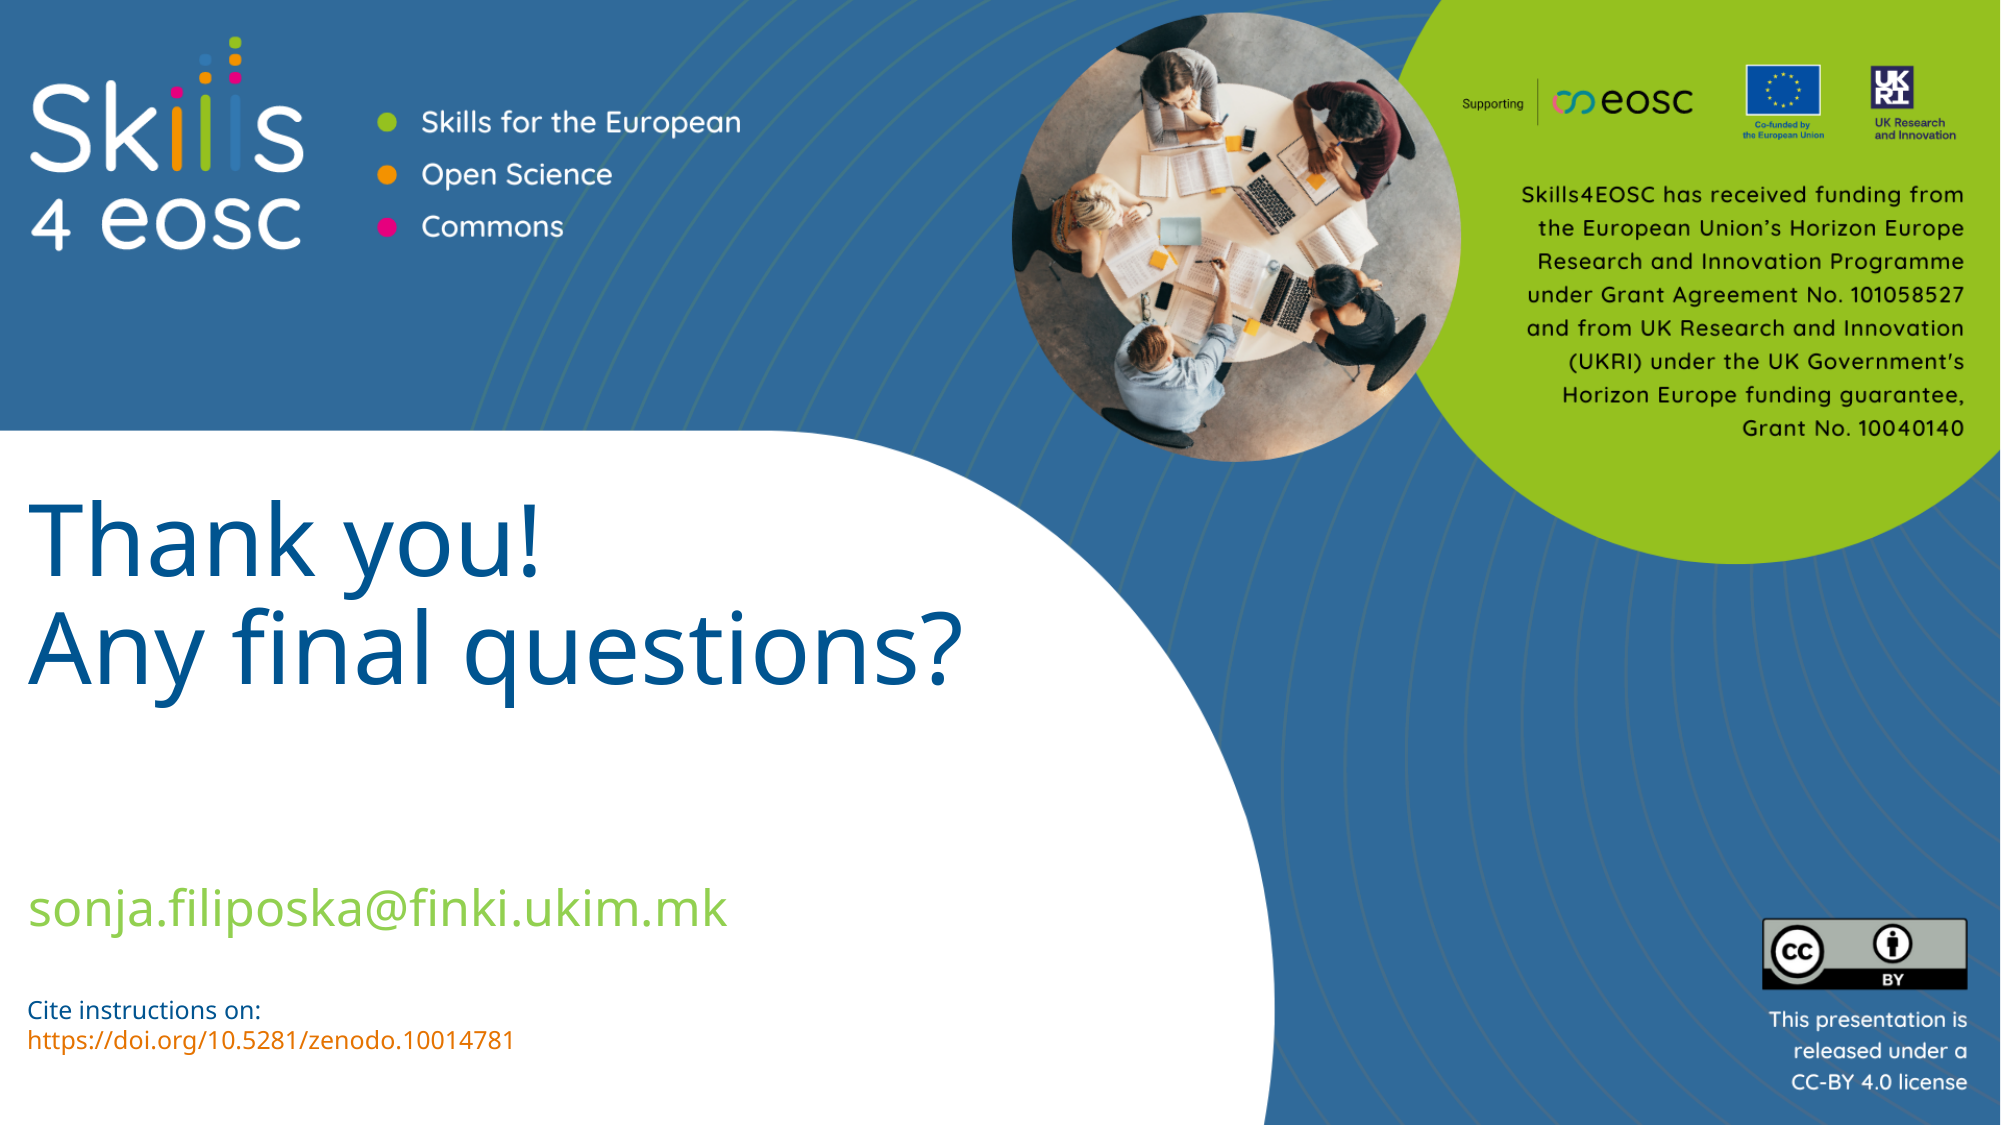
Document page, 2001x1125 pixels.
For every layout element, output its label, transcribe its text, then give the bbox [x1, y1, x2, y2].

text_box Cite instructions on: https://doi.org/10.5281/zenodo.10014781 [12, 987, 1125, 1062]
title Thank you! Any final questions? [13, 482, 1024, 776]
list sonja.filiposka@finki.ukim.mk [13, 795, 1024, 987]
picture [0, 0, 2001, 1125]
